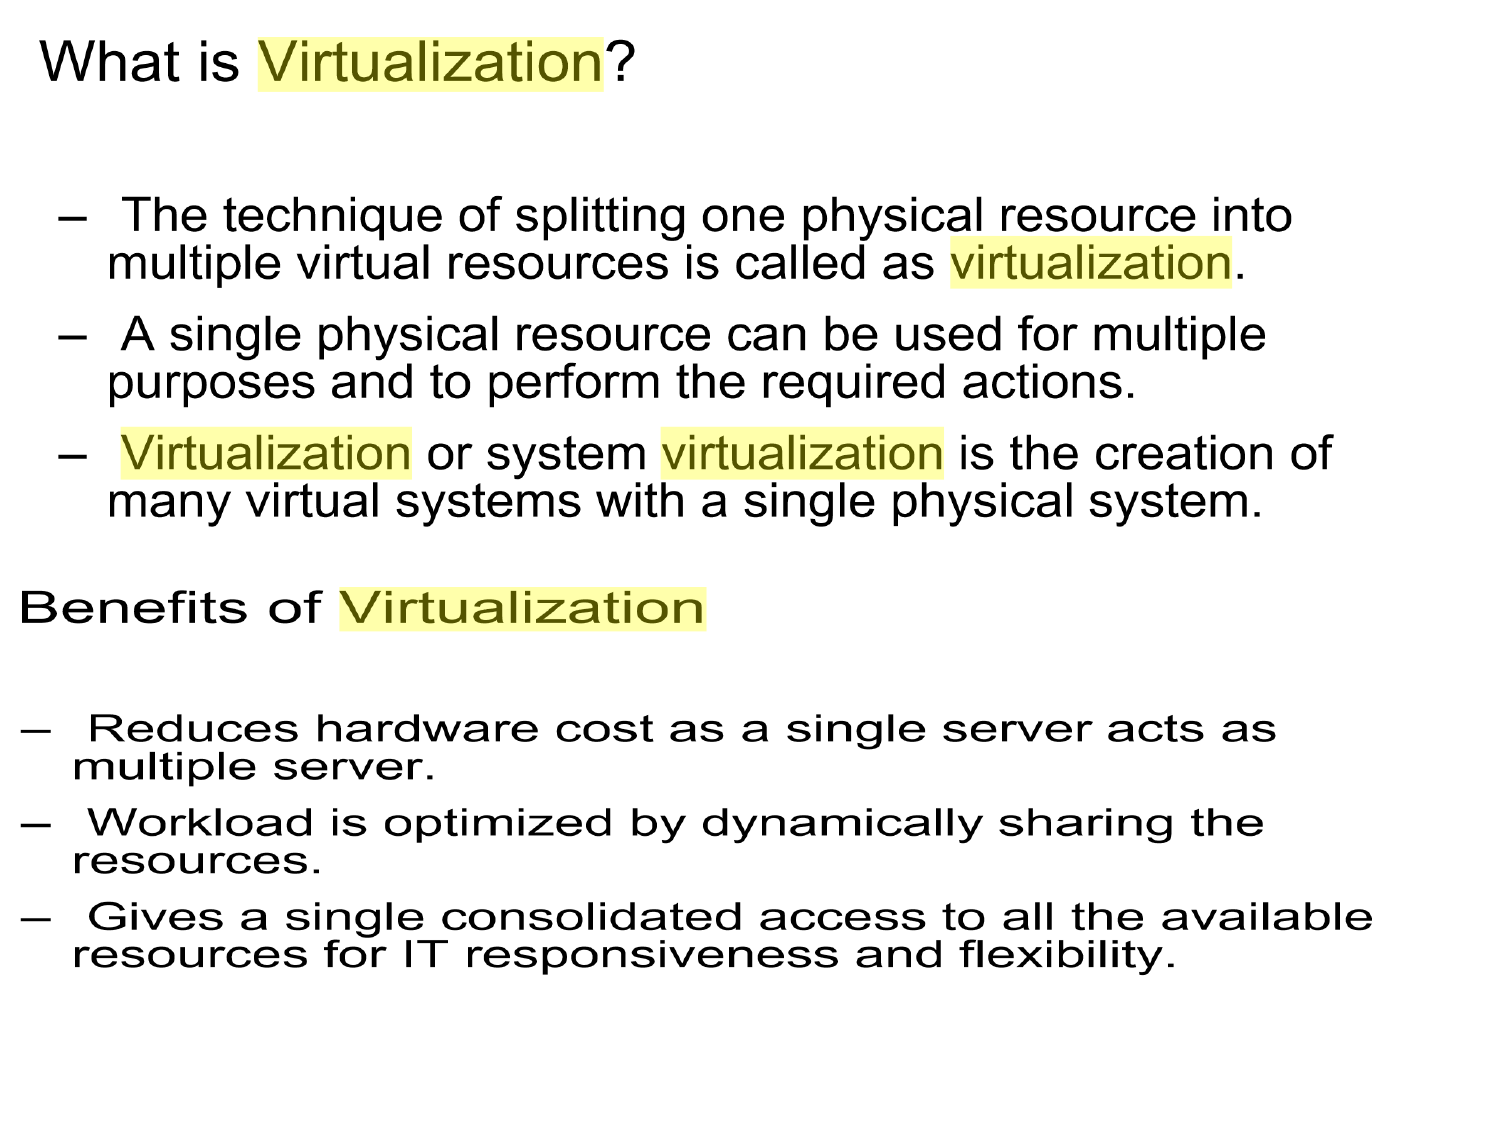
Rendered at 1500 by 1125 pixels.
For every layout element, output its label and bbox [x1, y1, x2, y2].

picture [12, 587, 1400, 982]
picture [24, 37, 1400, 552]
